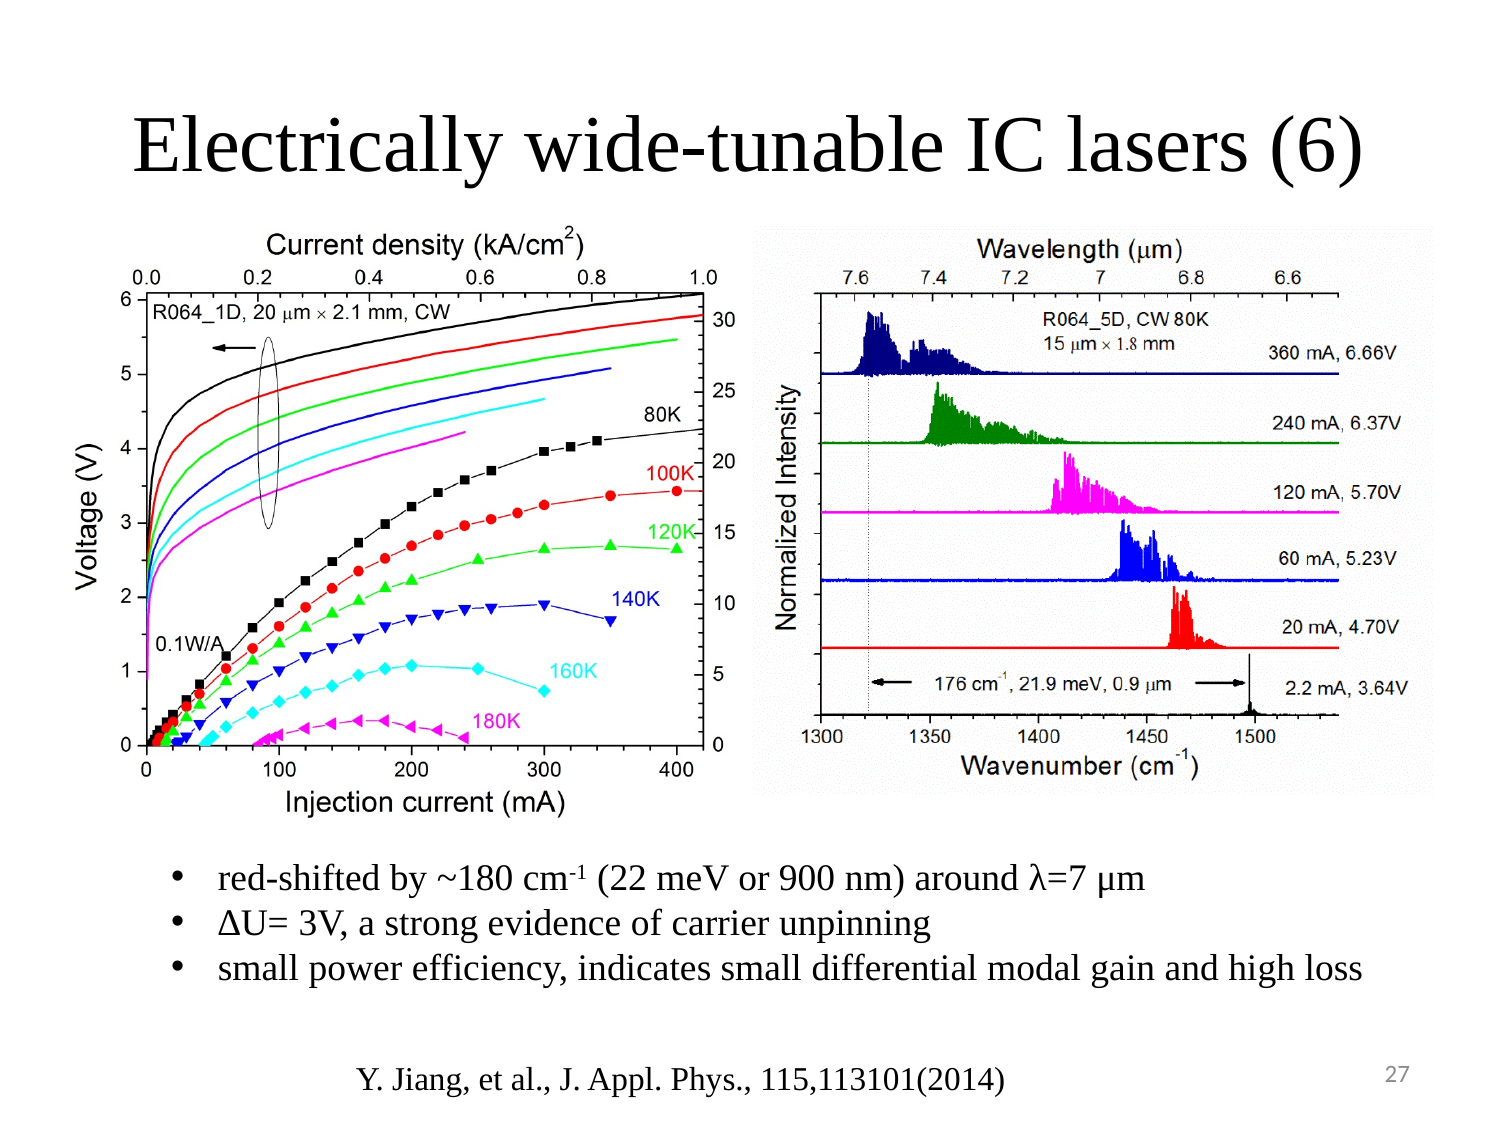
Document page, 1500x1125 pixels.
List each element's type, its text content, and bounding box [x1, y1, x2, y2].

text_box Y. Jiang, et al., J. Appl. Phys., 115,113101(2014) [340, 1049, 1022, 1105]
slide_number 27 [1074, 1042, 1425, 1103]
title Electrically wide-tunable IC lasers (6) [75, 45, 1425, 218]
text_box red-shifted by ~180 cm-1 (22 meV or 900 nm) around λ=7 μm ∆U= 3V, a strong evidence of carrier unpinning small power efficiency, indicates small differential modal gain and high loss [156, 845, 1400, 996]
picture [0, 219, 1435, 851]
